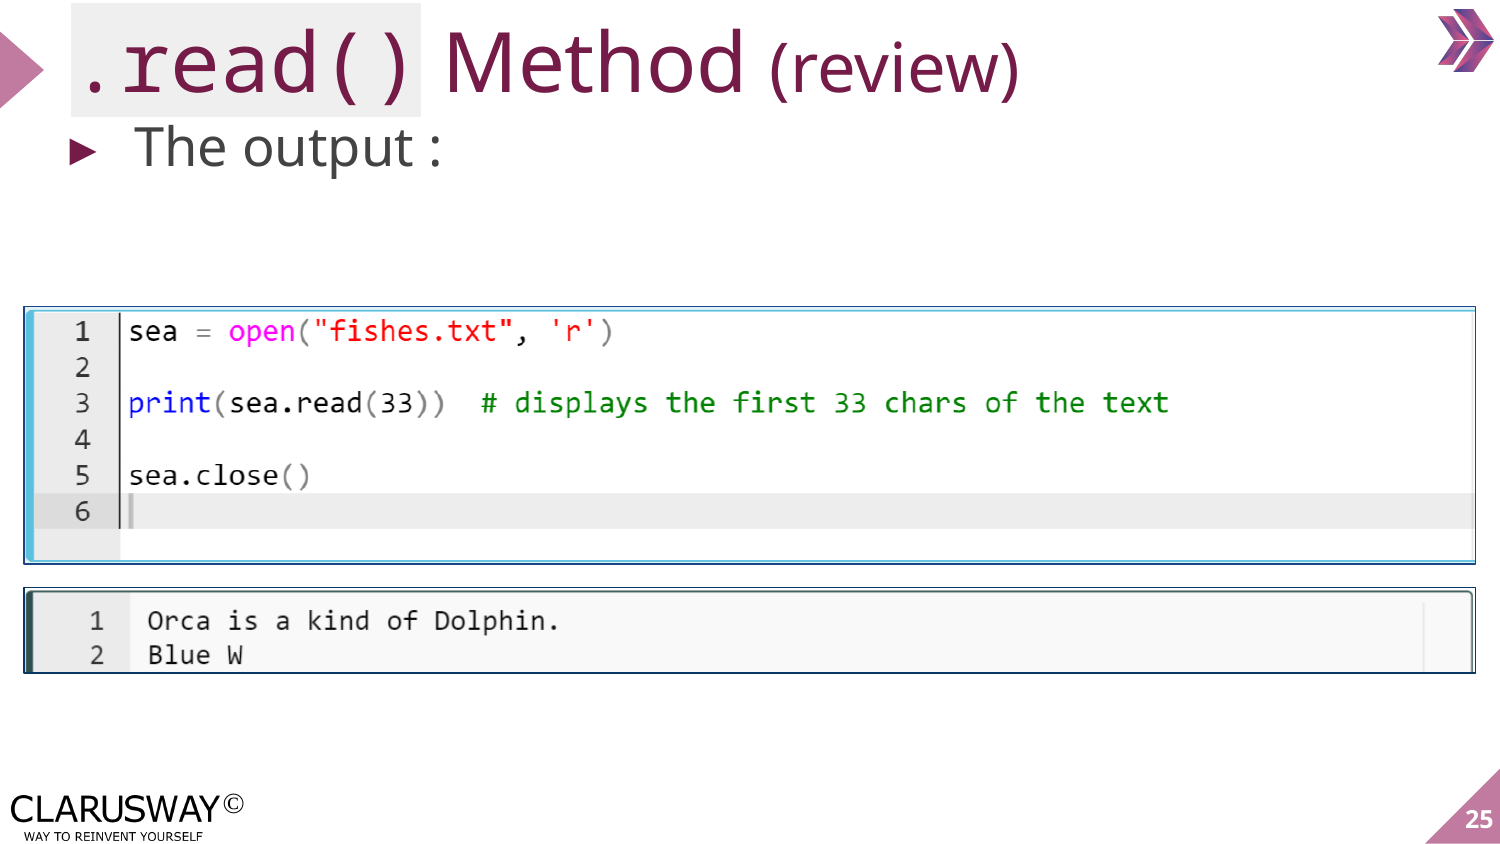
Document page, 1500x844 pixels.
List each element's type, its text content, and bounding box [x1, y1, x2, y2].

subtitle The output : [59, 106, 1451, 209]
picture [1438, 9, 1494, 72]
picture [24, 587, 1476, 673]
title .read() Method (review) [70, 28, 1439, 106]
slide_number ‹#› [1418, 760, 1494, 838]
picture [11, 795, 220, 841]
picture [24, 307, 1476, 564]
